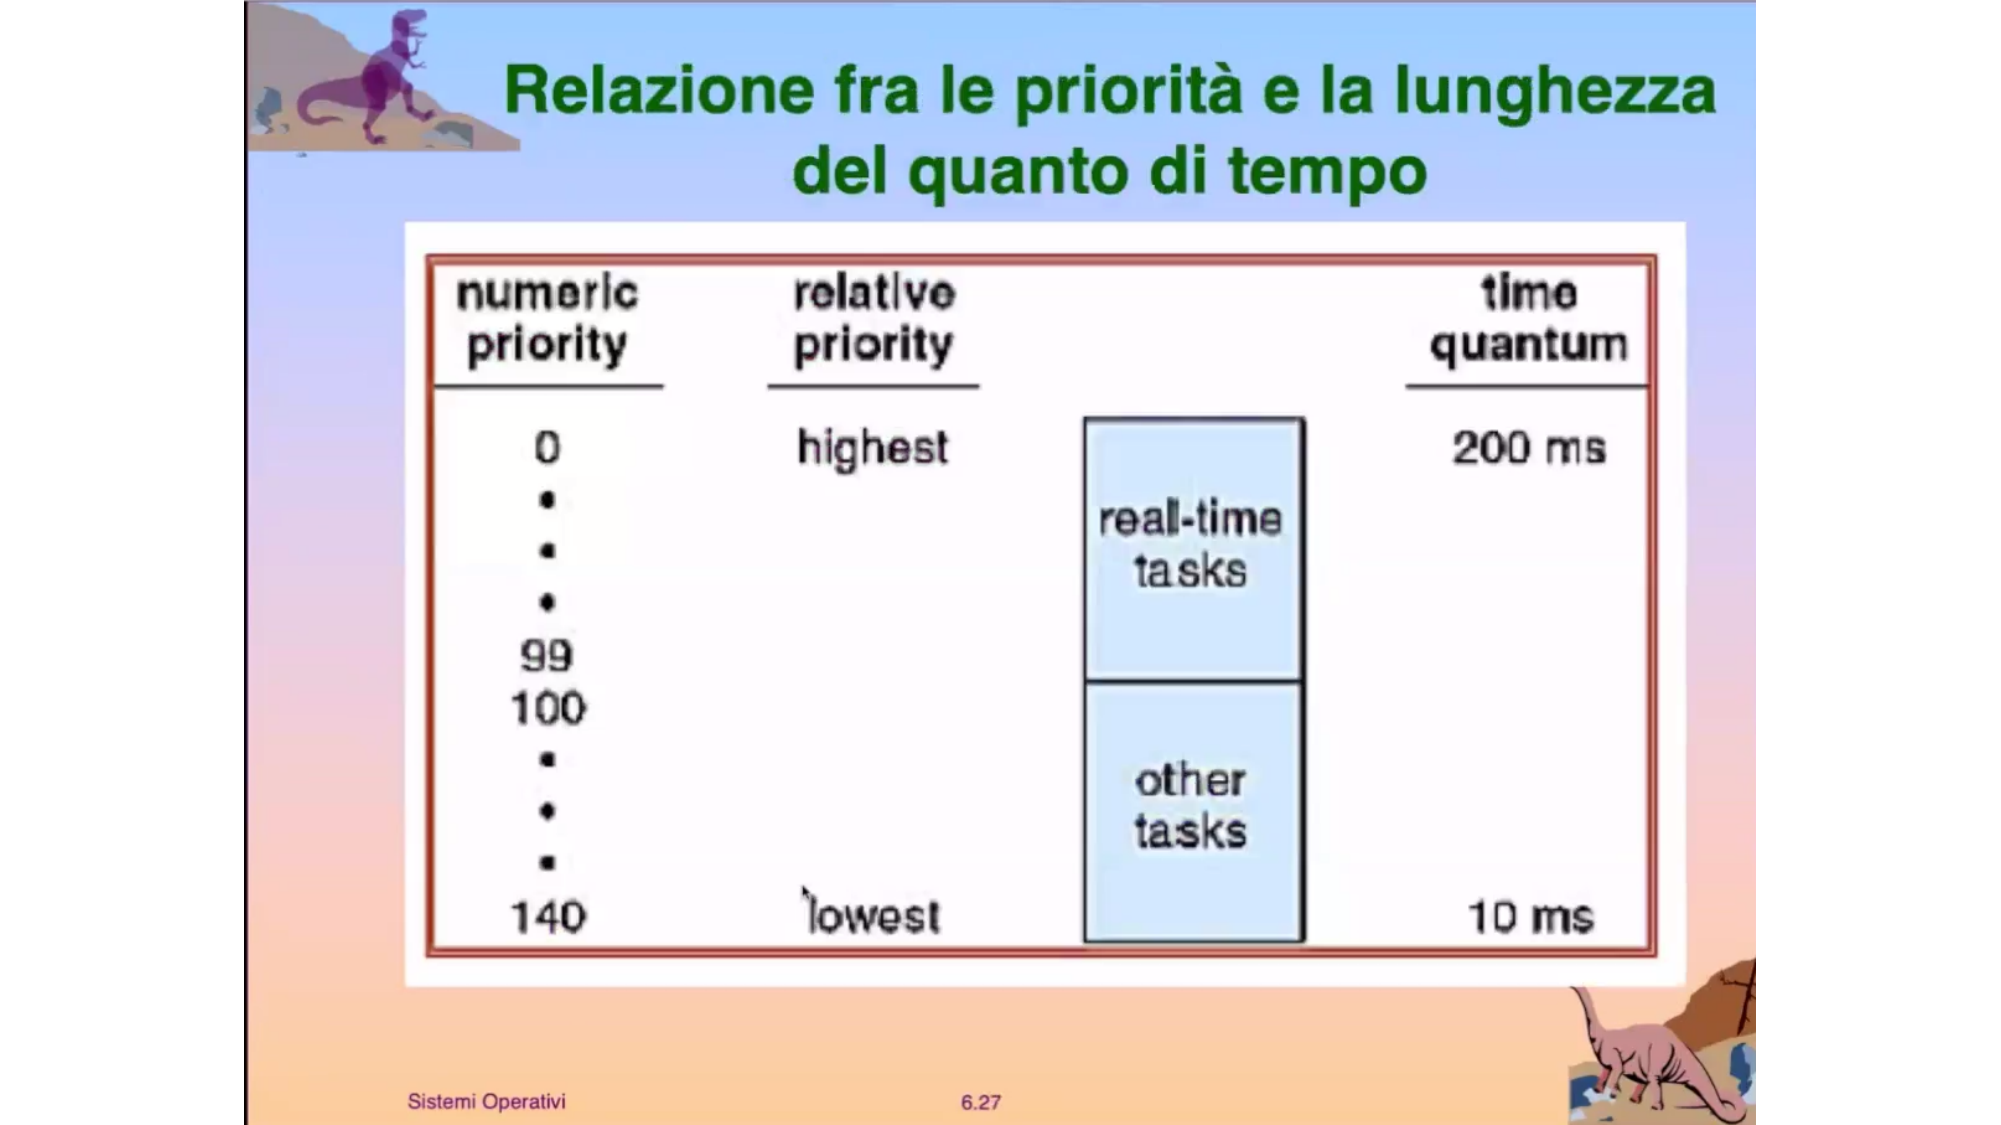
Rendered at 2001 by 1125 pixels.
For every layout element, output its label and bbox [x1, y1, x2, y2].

picture [243, 0, 1756, 1125]
